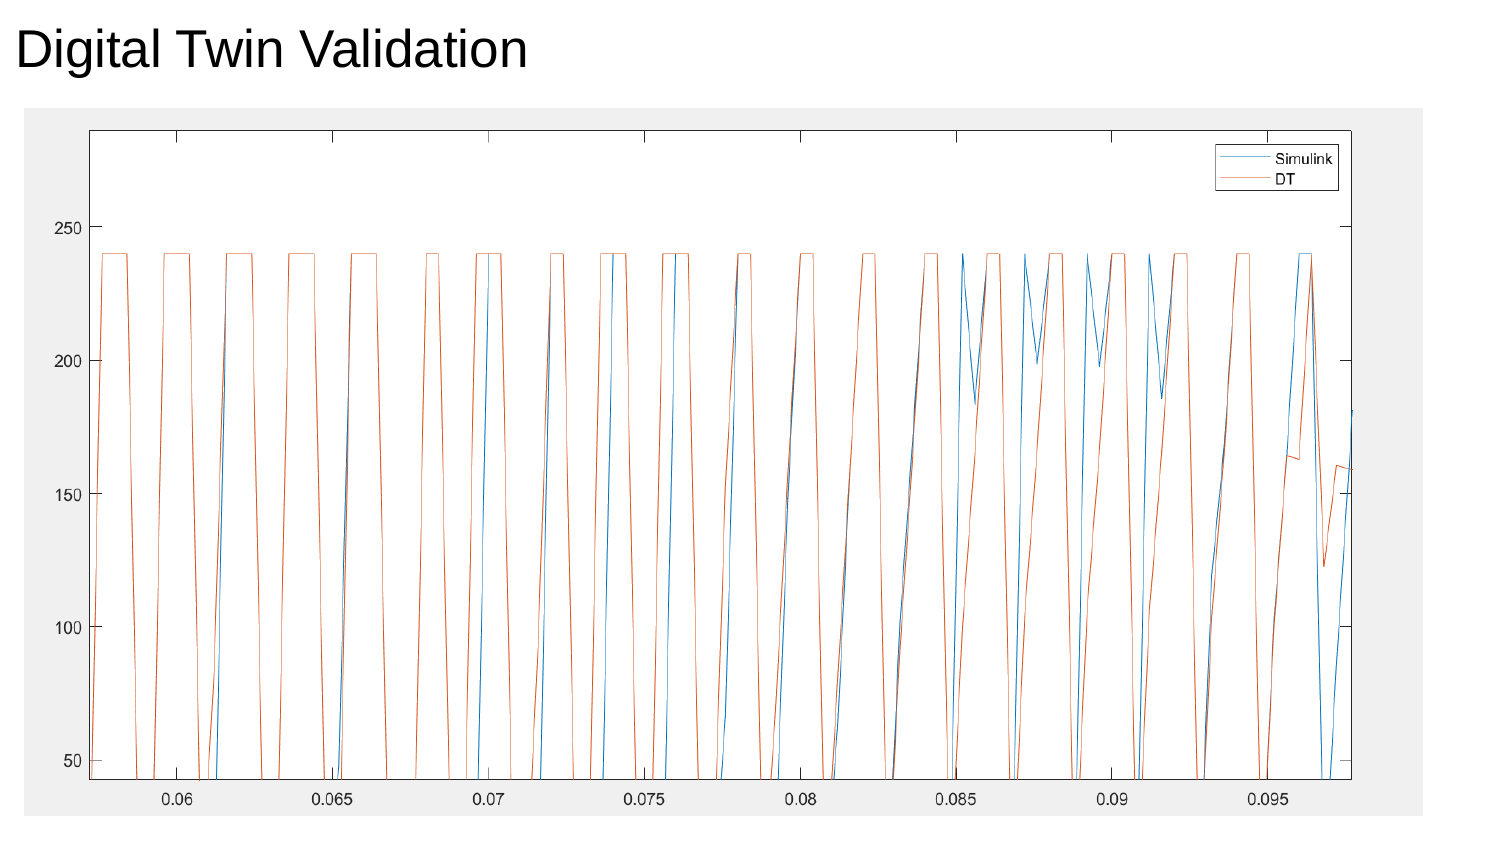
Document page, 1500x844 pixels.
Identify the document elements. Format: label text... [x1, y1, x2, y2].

picture [24, 108, 1423, 816]
title Digital Twin Validation [0, 0, 1398, 94]
